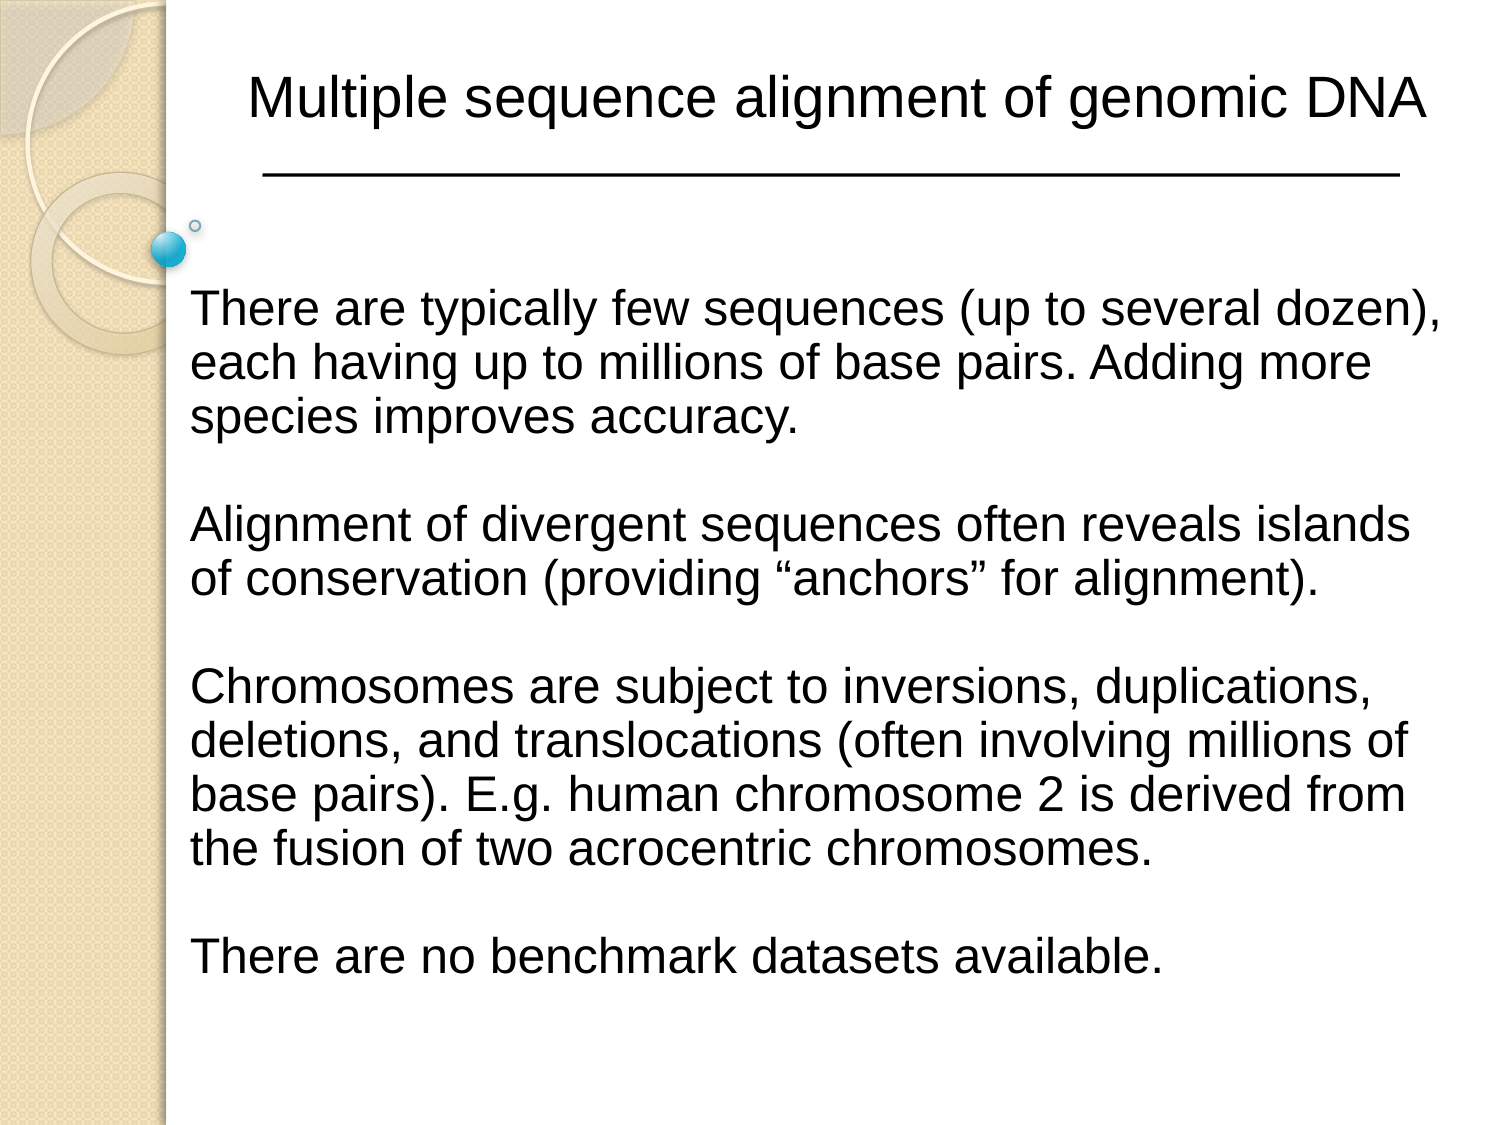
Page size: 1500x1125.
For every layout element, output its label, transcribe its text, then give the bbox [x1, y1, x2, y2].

text_box Multiple sequence alignment of genomic DNA [232, 51, 1445, 137]
text_box There are typically few sequences (up to several dozen), each having up to millions of base pairs. Adding more species improves accuracy. Alignment of divergent sequences often reveals islands of conservation (providing “anchors” for alignment). Chromosomes are subject to inversions, duplications, deletions, and translocations (often involving millions of base pairs). E.g. human chromosome 2 is derived from the fusion of two acrocentric chromosomes. There are no benchmark datasets available. [174, 274, 1475, 992]
